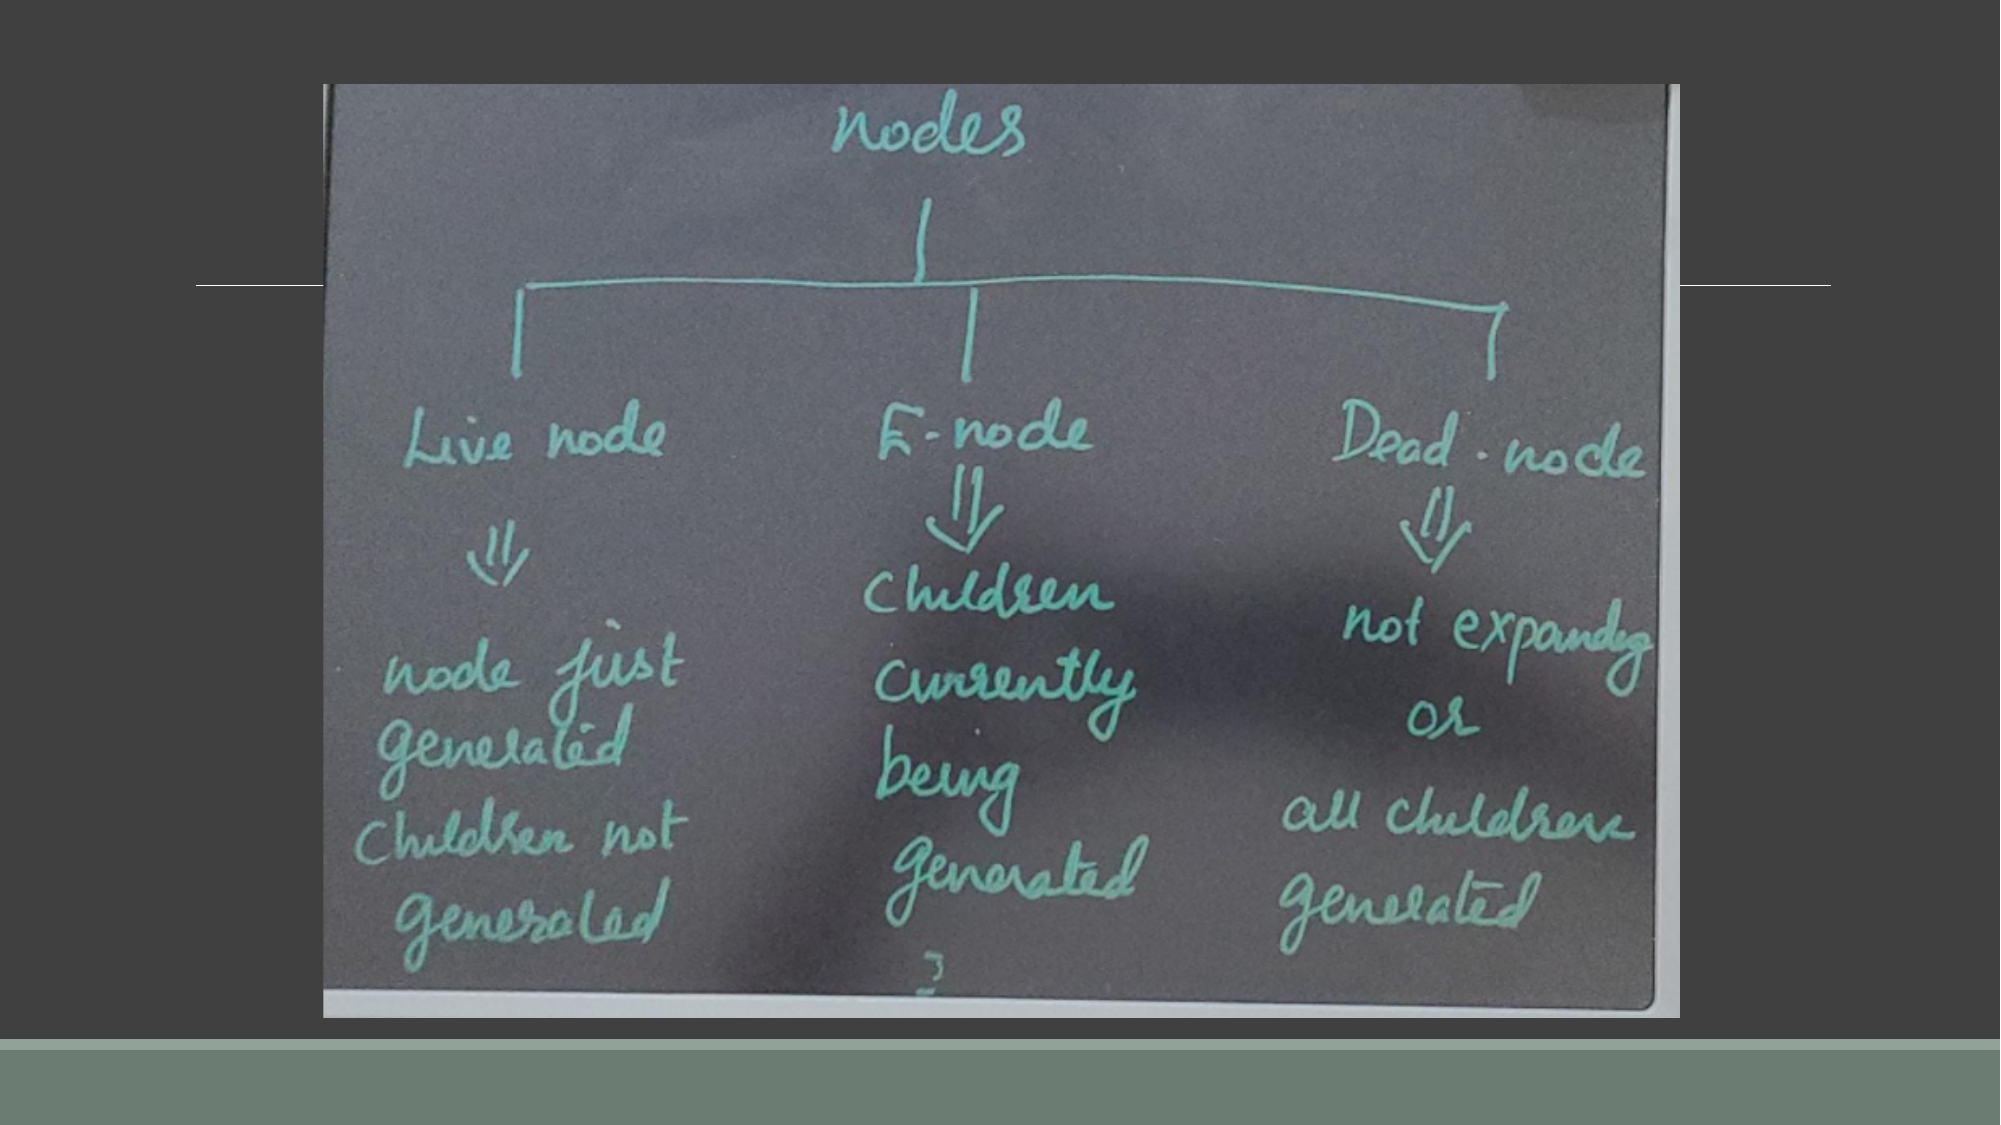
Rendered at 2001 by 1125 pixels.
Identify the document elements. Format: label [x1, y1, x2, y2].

list [322, 84, 1681, 1018]
